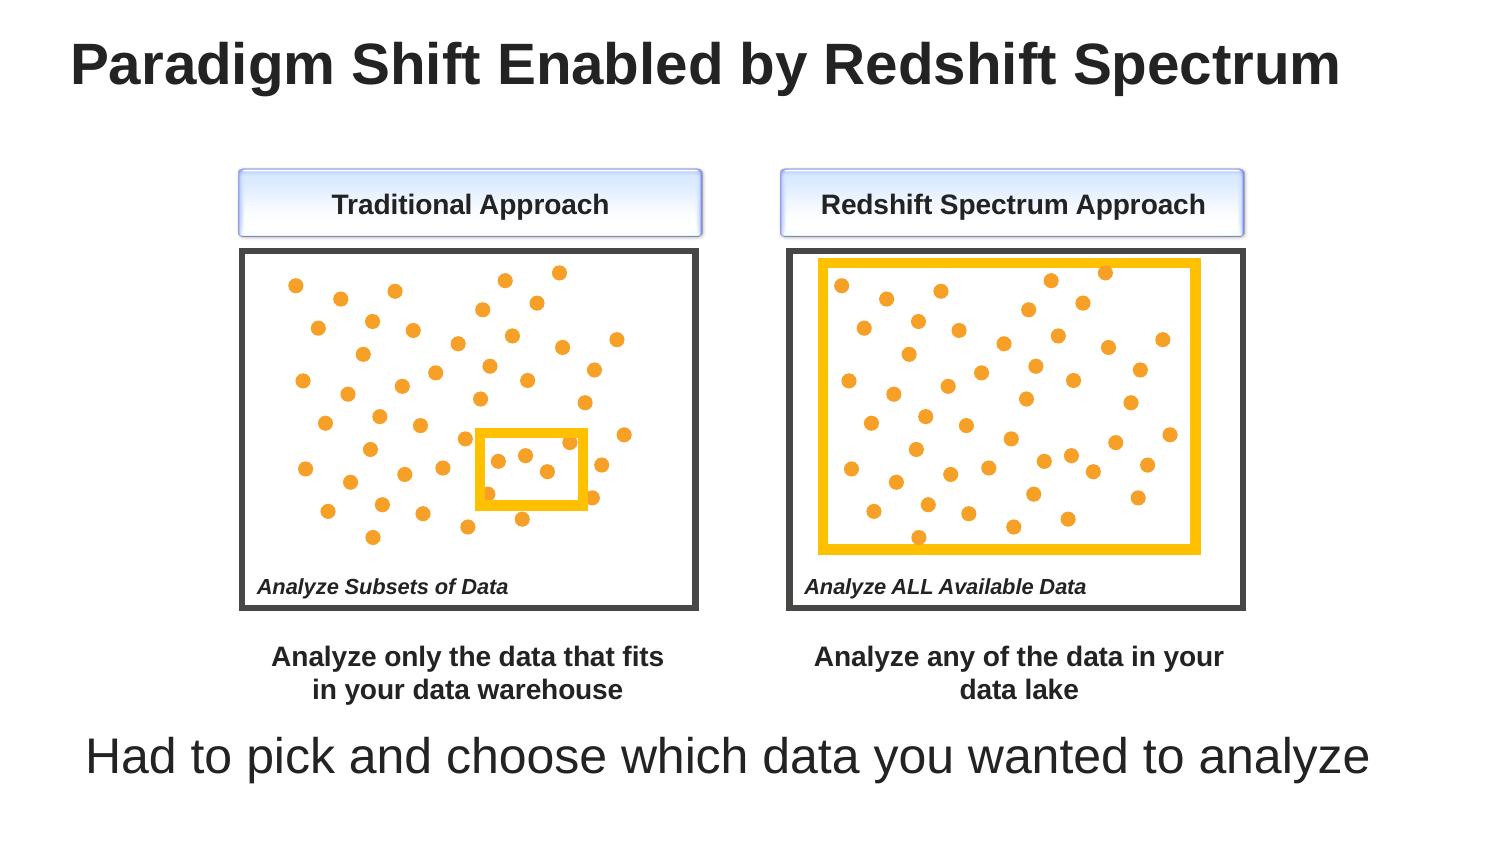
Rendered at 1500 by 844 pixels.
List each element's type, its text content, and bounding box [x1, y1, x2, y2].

text_box [1140, 457, 1156, 473]
text_box [387, 283, 403, 299]
text_box [943, 466, 959, 483]
text_box [1050, 328, 1066, 344]
text_box [1026, 486, 1042, 502]
text_box [394, 378, 410, 394]
text_box [529, 295, 545, 311]
text_box Paradigm Shift Enabled by Redshift Spectrum [55, 18, 1402, 109]
text_box [609, 332, 625, 348]
picture [234, 166, 707, 241]
text_box [374, 497, 391, 513]
text_box [551, 265, 568, 281]
text_box [911, 529, 927, 546]
text_box [918, 409, 934, 425]
text_box Had to pick and choose which data you wanted to analyze [55, 715, 1402, 821]
text_box [1063, 448, 1080, 464]
text_box [475, 302, 491, 318]
text_box Analyze ALL Available Data [789, 564, 1242, 606]
text_box [973, 365, 990, 381]
text_box [1162, 427, 1178, 443]
text_box [594, 457, 610, 473]
text_box [1006, 519, 1022, 535]
text_box [460, 519, 476, 535]
text_box [297, 461, 314, 477]
text_box [333, 291, 349, 307]
text_box [1132, 362, 1148, 378]
text_box [841, 373, 857, 389]
text_box [981, 460, 997, 476]
text_box [1036, 453, 1052, 469]
text_box [514, 511, 530, 527]
text_box [412, 417, 429, 434]
text_box [450, 336, 466, 352]
text_box [961, 506, 977, 522]
text_box [288, 278, 304, 294]
text_box [888, 474, 905, 490]
text_box [577, 395, 593, 411]
text_box [958, 417, 974, 434]
text_box [1065, 372, 1082, 389]
text_box [405, 322, 421, 339]
text_box Analyze any of the data in your data lake [793, 630, 1245, 713]
text_box [480, 432, 584, 506]
text_box [856, 320, 872, 336]
text_box [1085, 464, 1101, 480]
text_box [910, 313, 927, 330]
text_box [365, 529, 381, 546]
text_box [863, 415, 880, 431]
text_box [1100, 339, 1117, 356]
text_box [362, 441, 379, 458]
text_box [1130, 490, 1146, 506]
text_box Analyze only the data that fits in your data warehouse [242, 630, 694, 713]
text_box [472, 391, 489, 407]
text_box Analyze Subsets of Data [242, 564, 699, 606]
text_box [1075, 295, 1091, 311]
text_box [951, 322, 967, 339]
text_box [1018, 391, 1035, 407]
text_box [586, 362, 603, 378]
text_box [584, 490, 600, 506]
text_box [879, 291, 895, 307]
text_box [504, 328, 521, 344]
text_box [1123, 395, 1139, 411]
text_box [886, 386, 902, 402]
text_box [397, 466, 413, 483]
text_box [1043, 273, 1059, 289]
text_box [342, 474, 359, 490]
text_box [320, 503, 336, 519]
text_box [843, 461, 860, 477]
text_box [241, 251, 696, 609]
text_box [415, 506, 431, 522]
text_box [933, 283, 949, 299]
text_box [1097, 265, 1114, 281]
text_box [1003, 431, 1019, 447]
text_box [520, 372, 536, 389]
text_box [435, 460, 451, 476]
text_box [920, 497, 936, 513]
text_box [1060, 511, 1076, 527]
text_box [497, 273, 513, 289]
picture [777, 166, 1250, 241]
text_box [866, 503, 882, 519]
text_box [364, 313, 381, 330]
text_box [355, 346, 371, 362]
text_box [616, 427, 632, 443]
text_box [482, 358, 498, 374]
text_box [317, 415, 334, 431]
text_box [823, 262, 1196, 550]
text_box [457, 431, 473, 447]
text_box [372, 409, 388, 425]
text_box [1021, 302, 1037, 318]
text_box [901, 346, 917, 362]
text_box [908, 441, 924, 458]
text_box [789, 251, 1244, 609]
text_box [1108, 435, 1124, 451]
text_box [295, 373, 311, 389]
text_box [1155, 332, 1171, 348]
text_box [310, 320, 326, 336]
text_box [428, 365, 444, 381]
text_box [996, 336, 1012, 352]
text_box [555, 339, 571, 356]
text_box [1028, 358, 1044, 374]
text_box [940, 378, 956, 394]
text_box [340, 386, 356, 402]
